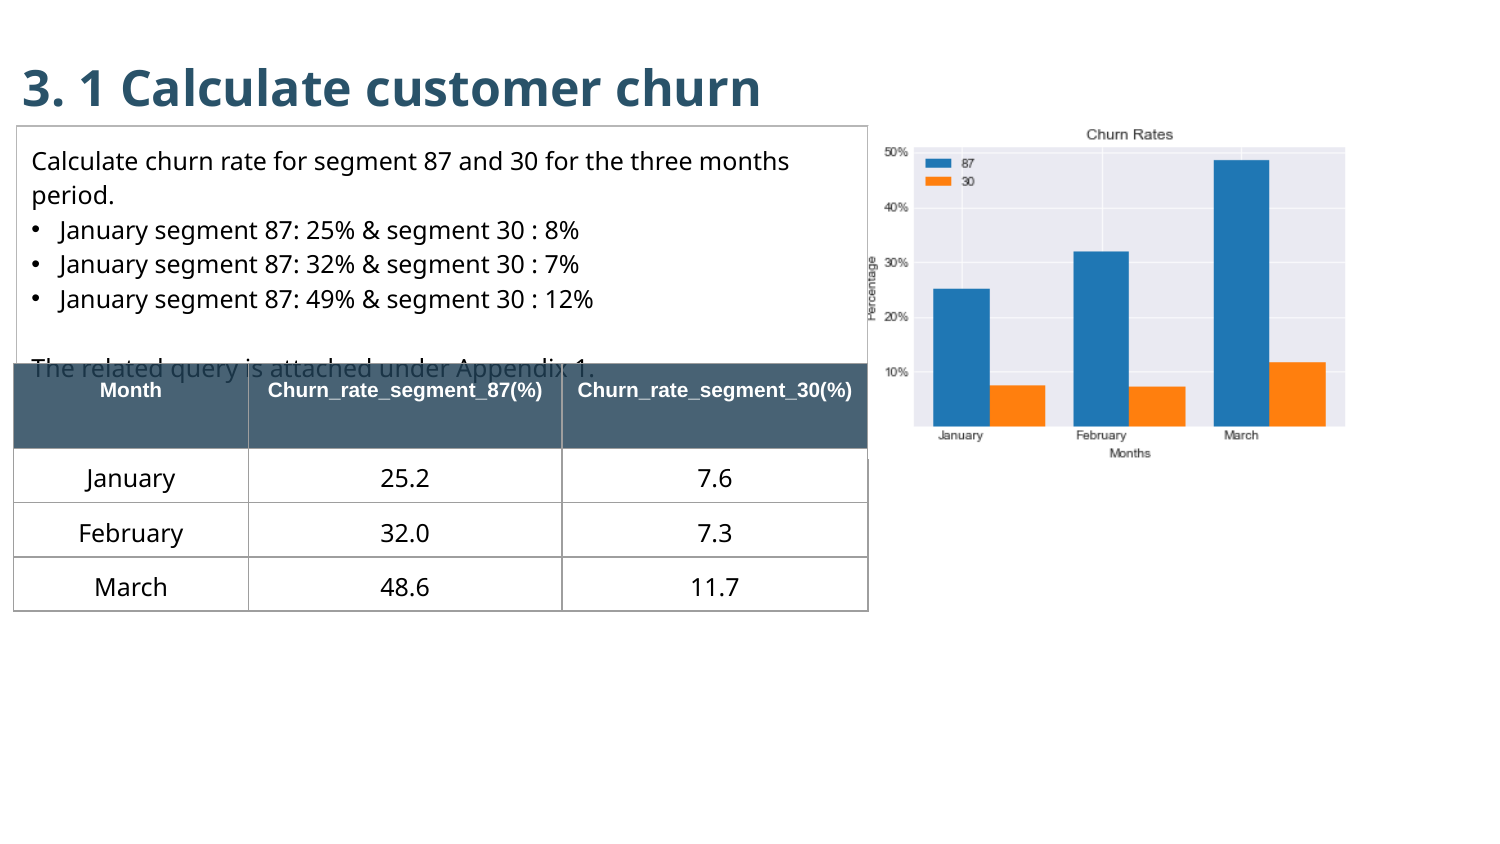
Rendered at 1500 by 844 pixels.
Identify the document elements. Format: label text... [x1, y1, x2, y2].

table_header Month [14, 364, 248, 448]
table_cell March [14, 558, 248, 610]
table_cell February [14, 503, 248, 556]
text_box Calculate churn rate for segment 87 and 30 for the three months period. January segment 87: 25% & segment 30 : 8% January segment 87: 32% & segment 30 : 7% January segment 87: 49% & segment 30 : 12% The related query is attached under Appendix 1. [16, 126, 865, 363]
table_cell 7.3 [563, 503, 867, 556]
table_cell January [14, 449, 248, 502]
picture [867, 125, 1349, 459]
table_cell 32.0 [249, 503, 561, 556]
table_cell 7.6 [563, 449, 867, 502]
table_header Churn_rate_segment_30(%) [563, 364, 862, 448]
table_cell 48.6 [249, 558, 561, 610]
table_cell 11.7 [563, 558, 867, 610]
table_header Churn_rate_segment_87(%) [249, 364, 561, 448]
table_cell 25.2 [249, 449, 561, 502]
text_box 3. 1 Calculate customer churn [7, 29, 1406, 132]
